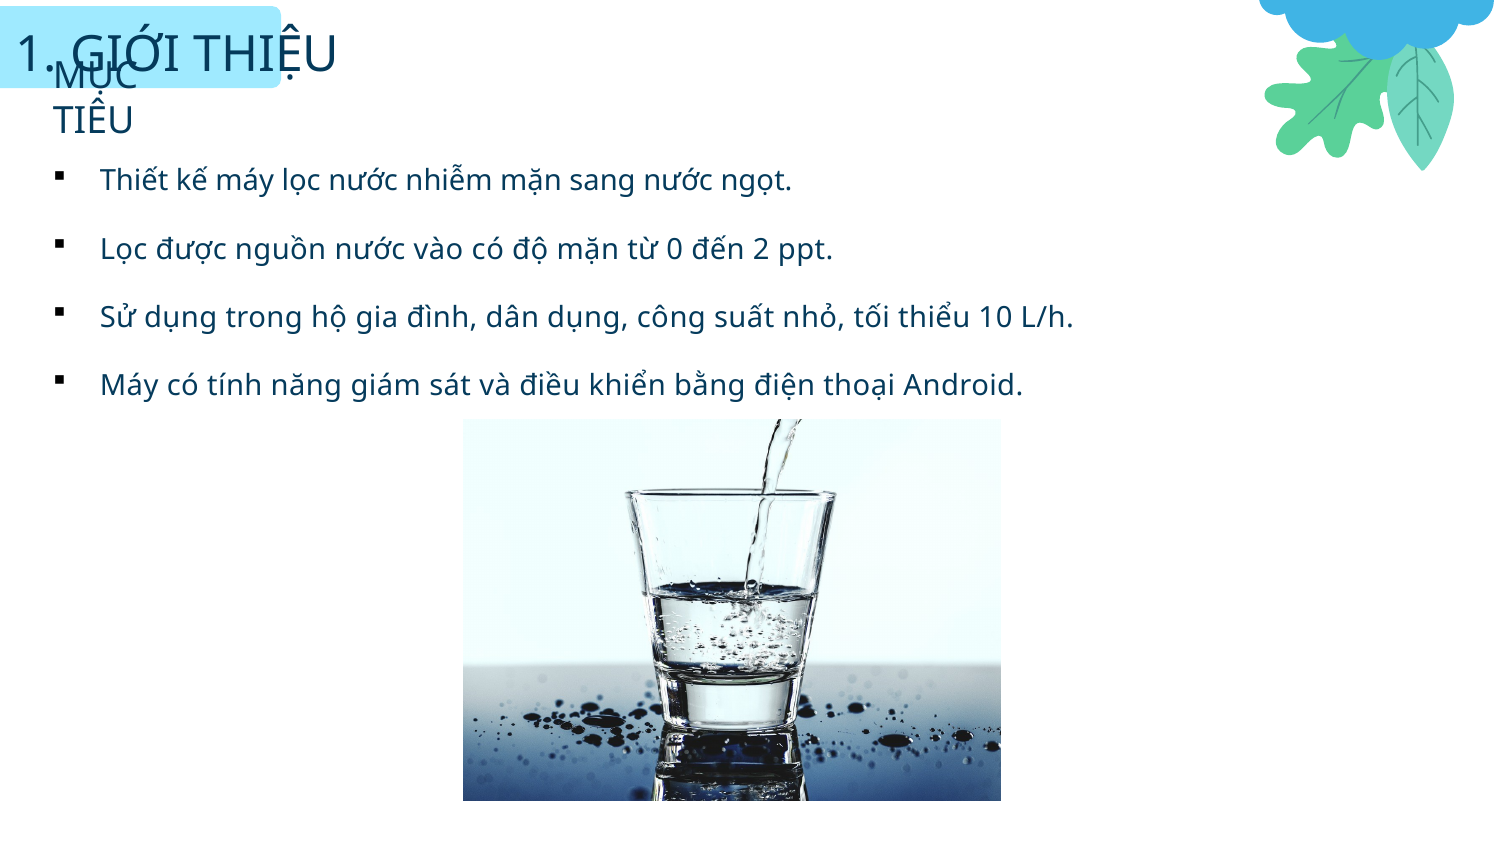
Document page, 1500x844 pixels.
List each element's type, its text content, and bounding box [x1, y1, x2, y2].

text_box MỤC TIÊU [37, 75, 234, 146]
title 1. GIỚI THIỆU [0, 6, 1500, 89]
text_box Thiết kế máy lọc nước nhiễm mặn sang nước ngọt. Lọc được nguồn nước vào có độ mặn từ 0 đến 2 ppt. Sử dụng trong hộ gia đình, dân dụng, công suất nhỏ, tối thiểu 10 L/h. Máy có tính năng giám sát và điều khiển bằng điện thoại Android. [37, 146, 1427, 420]
picture [463, 418, 1001, 801]
